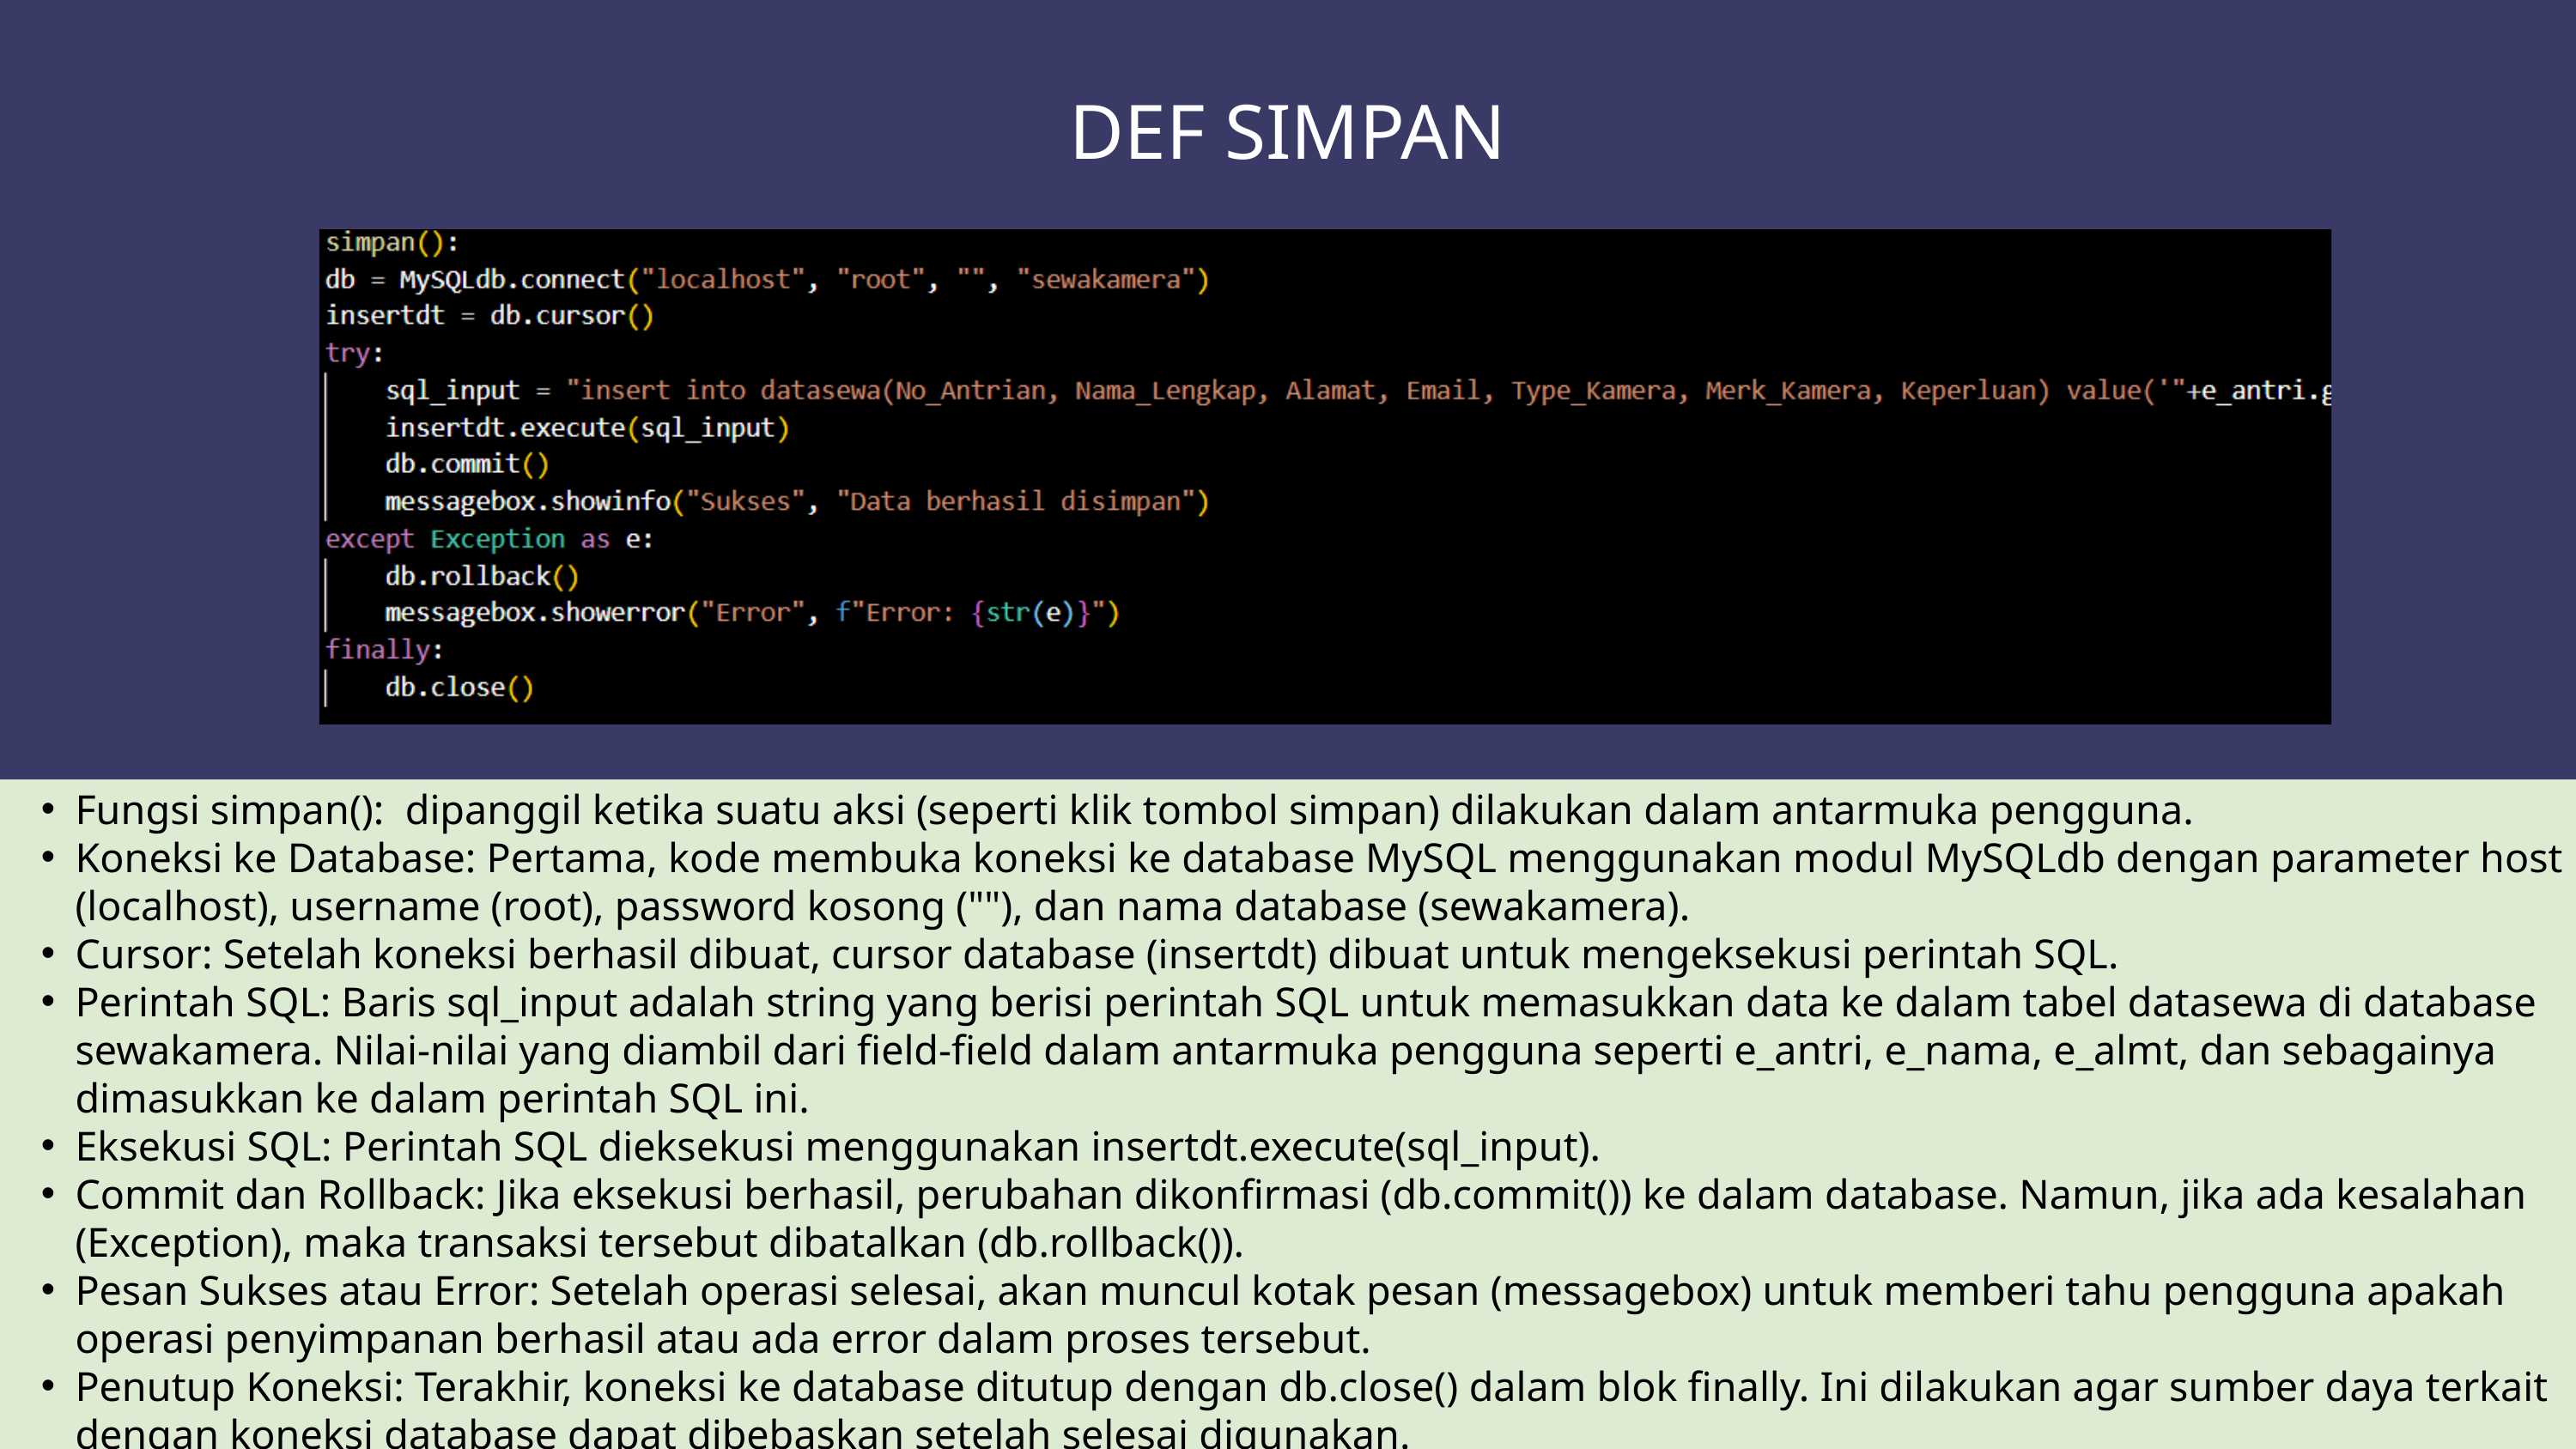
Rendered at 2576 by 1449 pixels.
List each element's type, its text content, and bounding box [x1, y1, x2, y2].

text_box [0, 779, 2576, 1449]
text_box DEF SIMPAN [513, 84, 2062, 175]
text_box [319, 229, 2332, 724]
